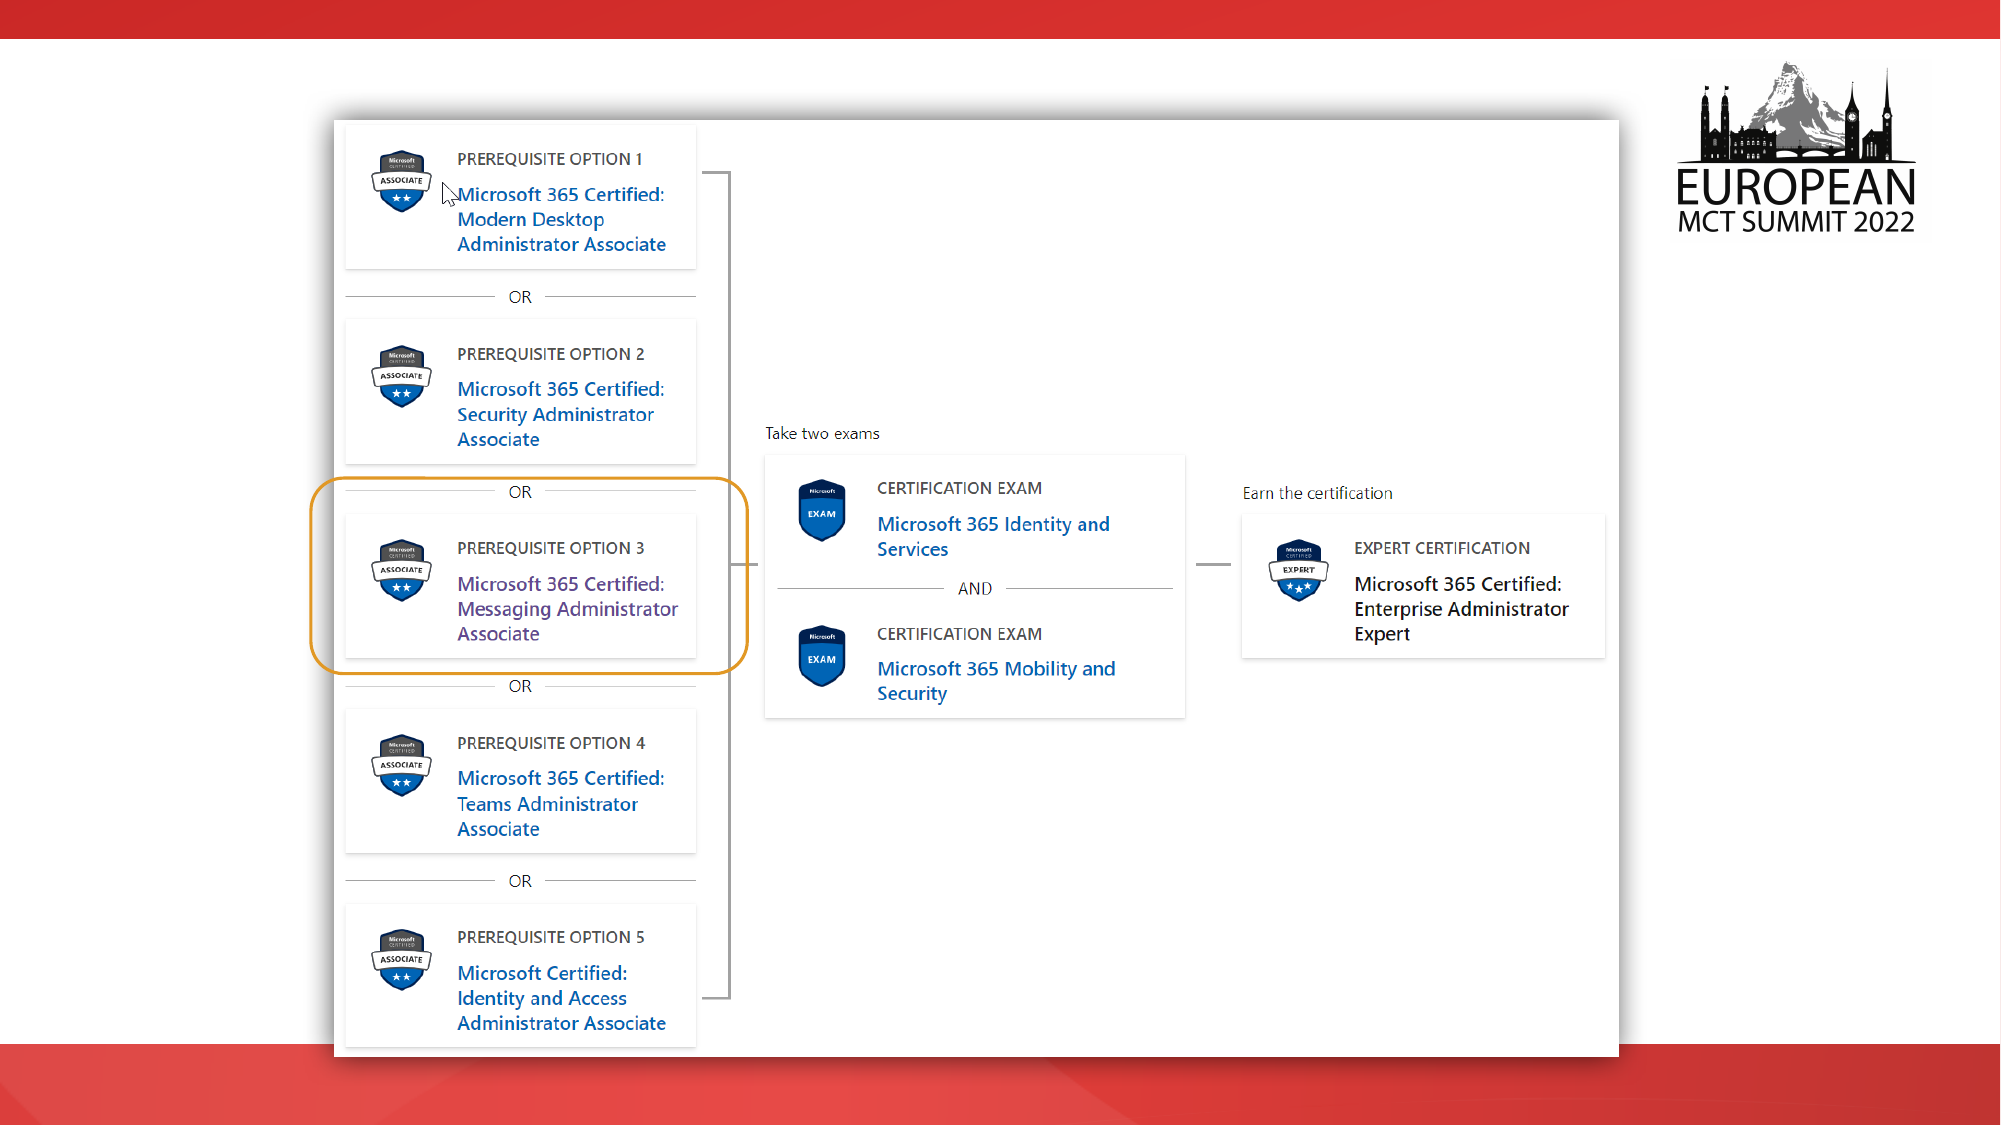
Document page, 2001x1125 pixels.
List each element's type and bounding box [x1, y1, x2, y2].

picture [0, 120, 2001, 1125]
text_box [310, 479, 334, 673]
picture [1670, 59, 1932, 243]
picture [0, 0, 2001, 39]
